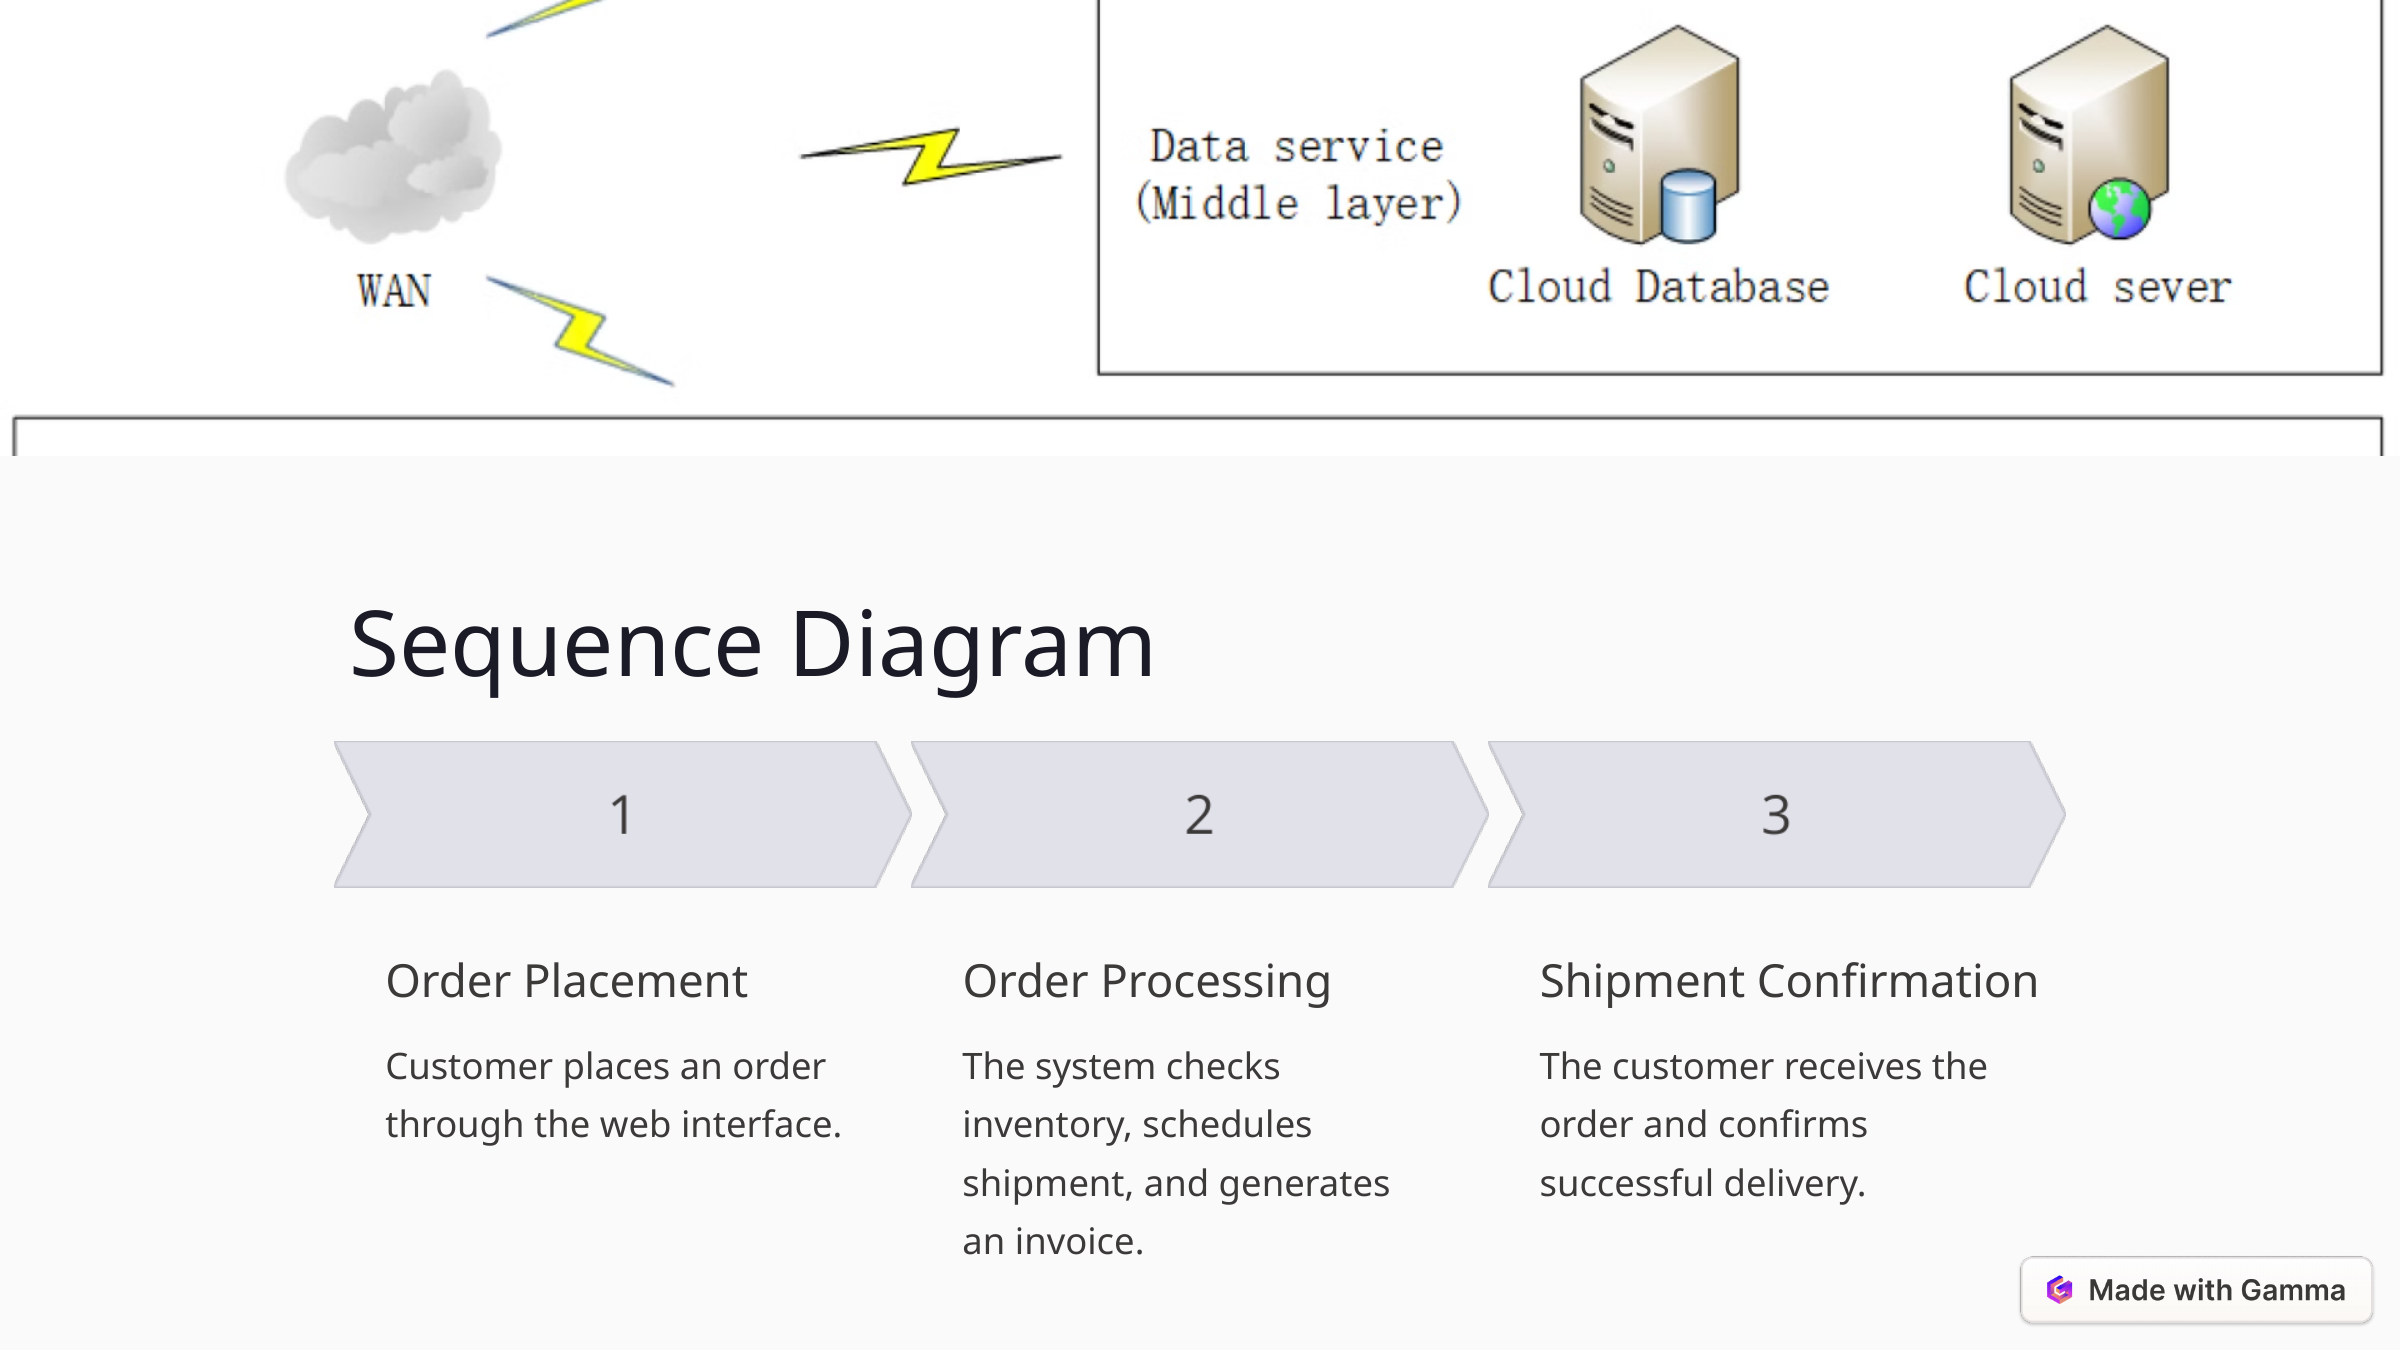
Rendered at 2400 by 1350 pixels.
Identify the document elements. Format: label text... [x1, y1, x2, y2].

picture [334, 741, 2066, 888]
text_box Order Placement [370, 942, 827, 1000]
picture [2008, 1244, 2385, 1335]
text_box Customer places an order through the web interface. [370, 1021, 875, 1138]
text_box The customer receives the order and confirms successful delivery. [1524, 1021, 2030, 1196]
text_box Order Processing [947, 942, 1404, 1000]
text_box The system checks inventory, schedules shipment, and generates an invoice. [947, 1021, 1452, 1196]
text_box Shipment Confirmation [1524, 942, 2010, 1000]
picture [0, 0, 2400, 456]
text_box [0, 456, 2400, 1350]
text_box Sequence Diagram [334, 573, 1246, 688]
